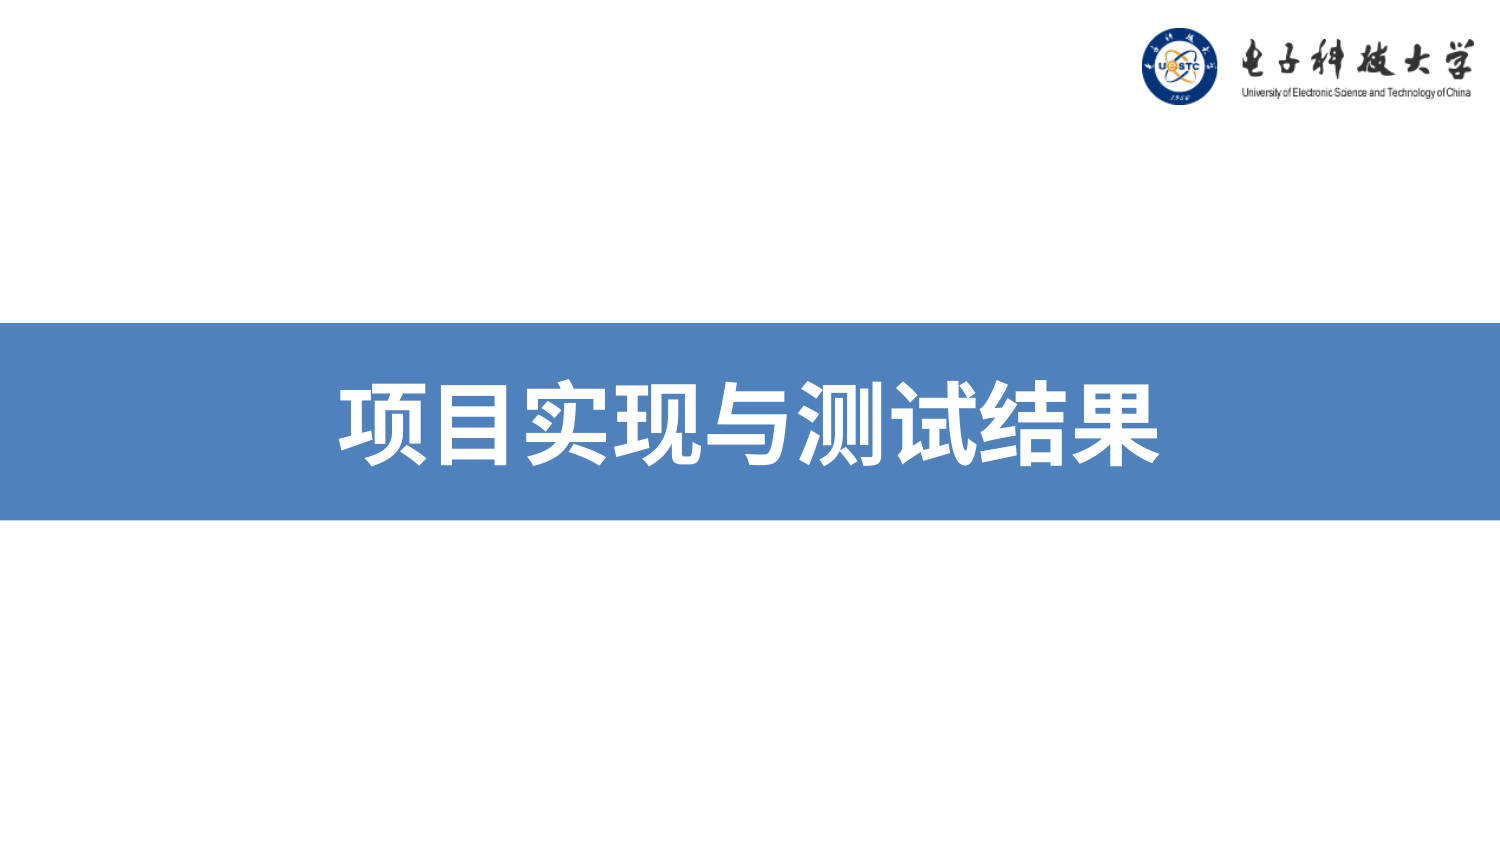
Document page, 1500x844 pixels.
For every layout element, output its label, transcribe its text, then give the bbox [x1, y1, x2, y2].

text_box 项目实现与测试结果 [0, 321, 1500, 522]
picture [1141, 28, 1474, 105]
